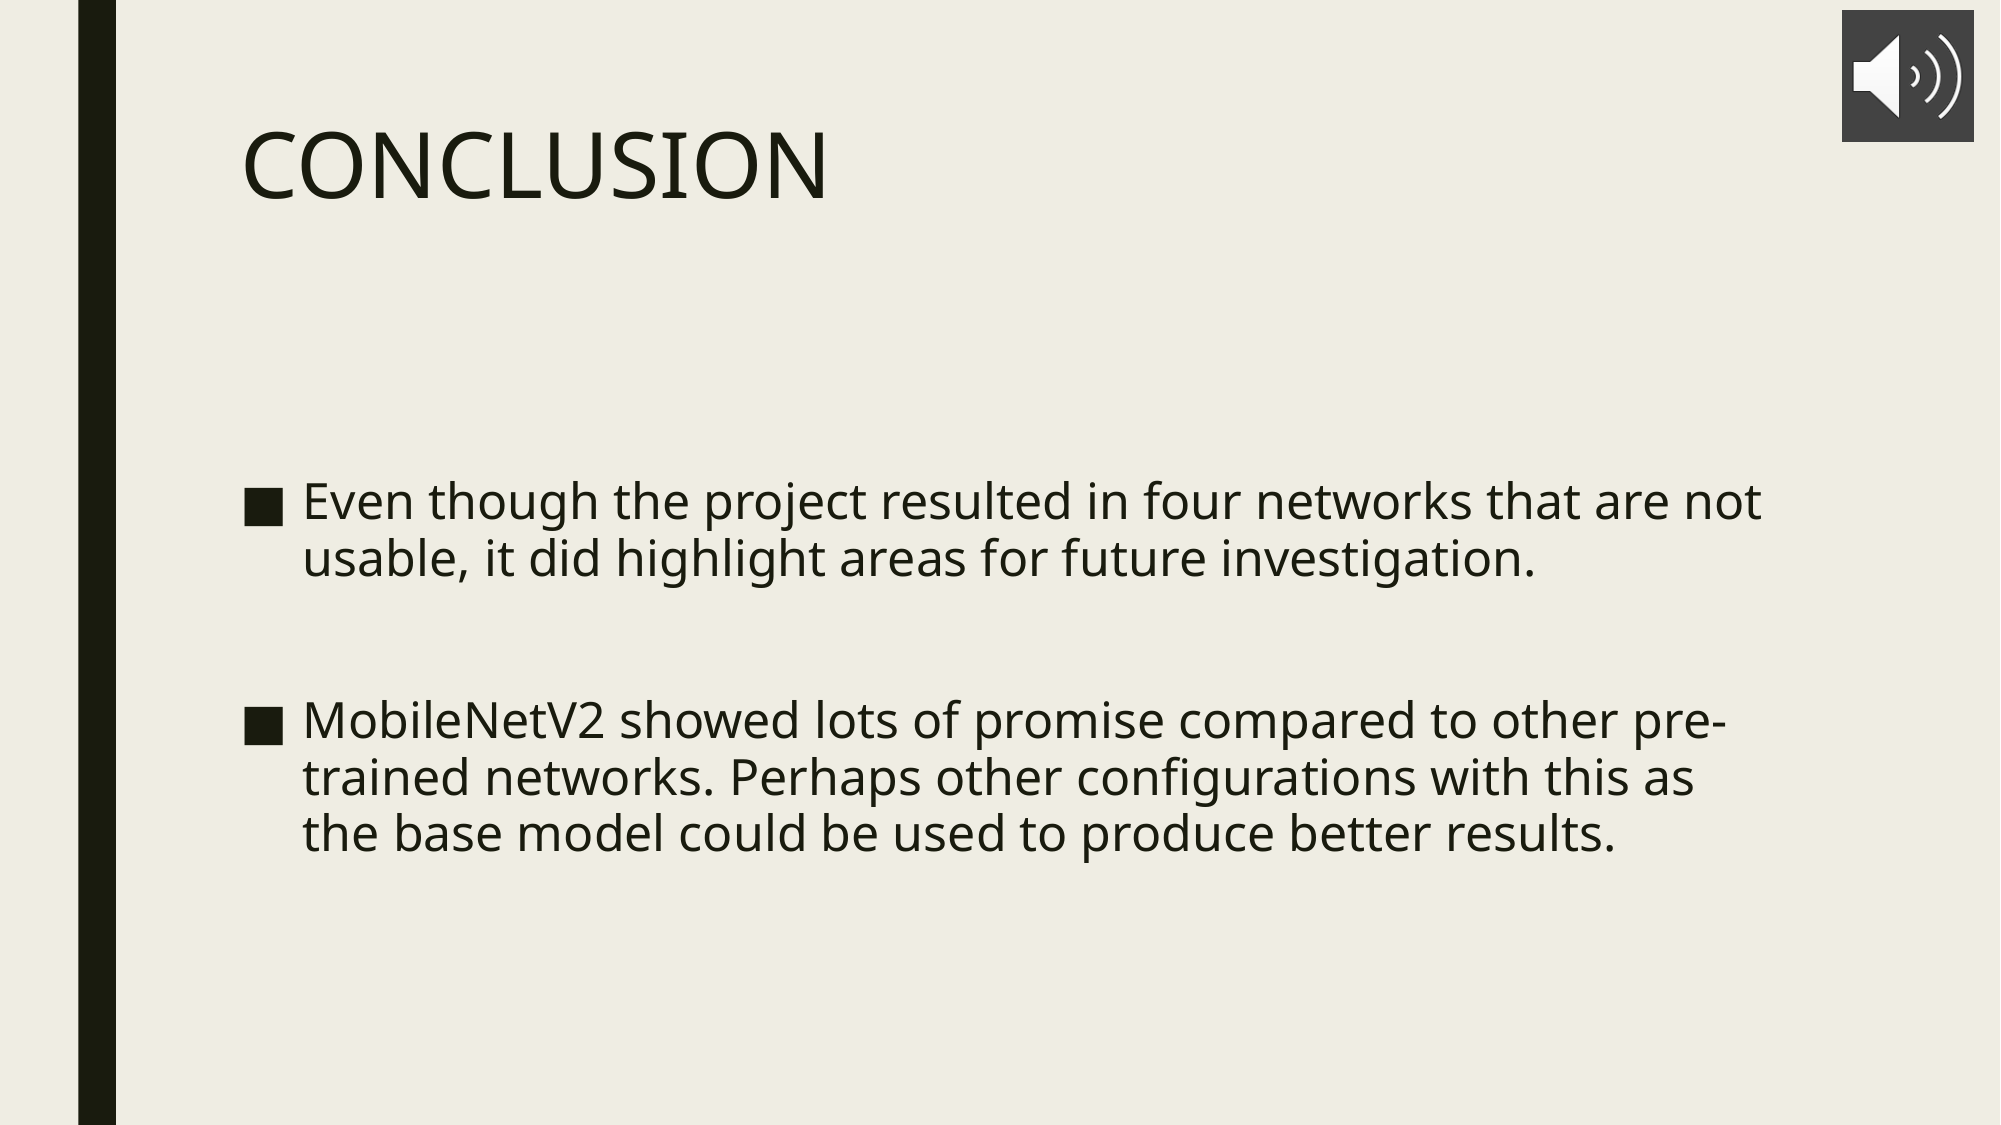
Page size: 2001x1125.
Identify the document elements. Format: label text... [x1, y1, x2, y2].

list Even though the project resulted in four networks that are not usable, it did highlight areas for future investigation. MobileNetV2 showed lots of promise compared to other pre-trained networks. Perhaps other configurations with this as the base model could be used to produce better results. [225, 375, 1800, 963]
picture [1841, 9, 1975, 143]
title CONCLUSION [225, 112, 1800, 357]
